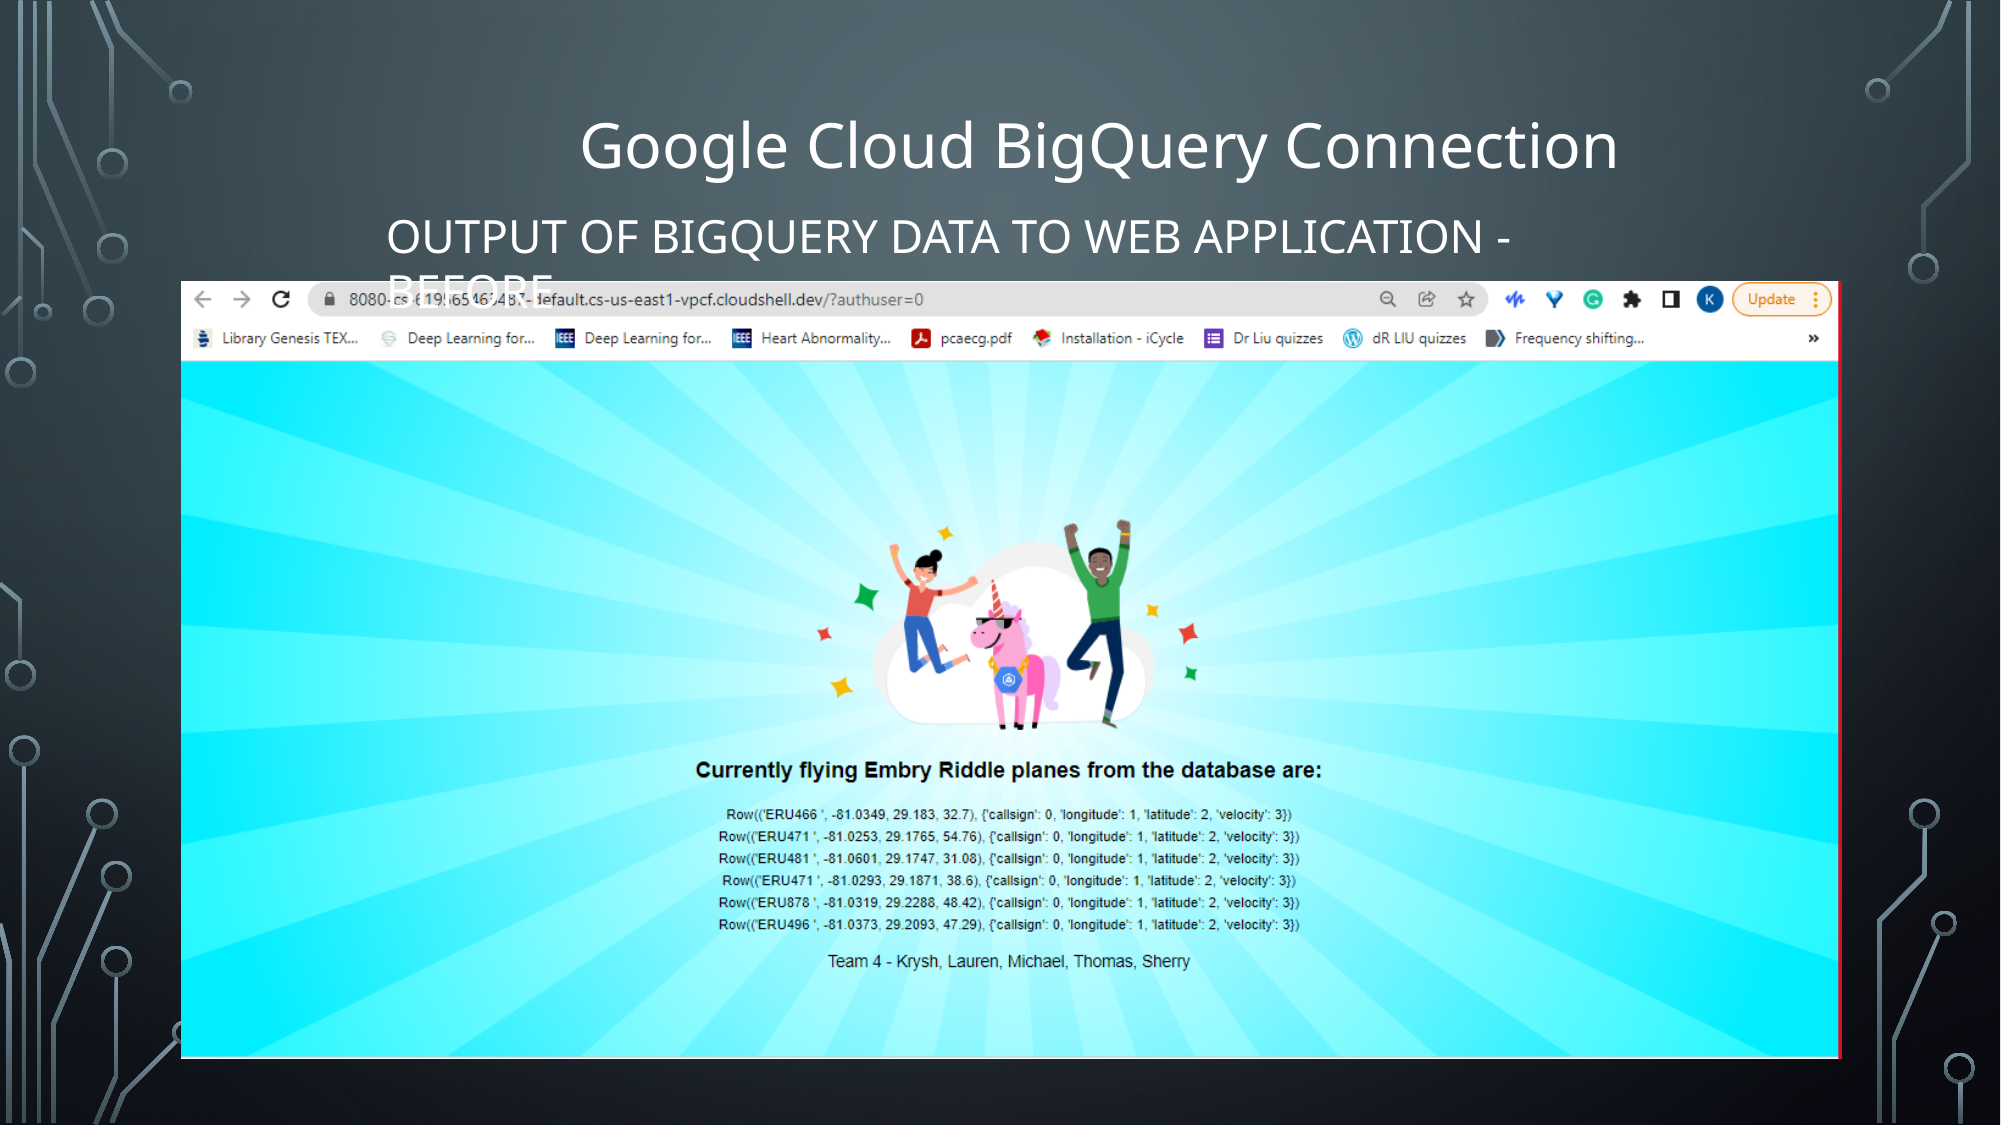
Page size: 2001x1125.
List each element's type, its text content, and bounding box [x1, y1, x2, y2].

text_box OUTPUT OF BIGQUERY DATA TO WEB APPLICATION - BEFORE [370, 200, 1608, 281]
text_box Google Cloud BigQuery Connection [564, 98, 1728, 189]
picture [181, 281, 1843, 1059]
